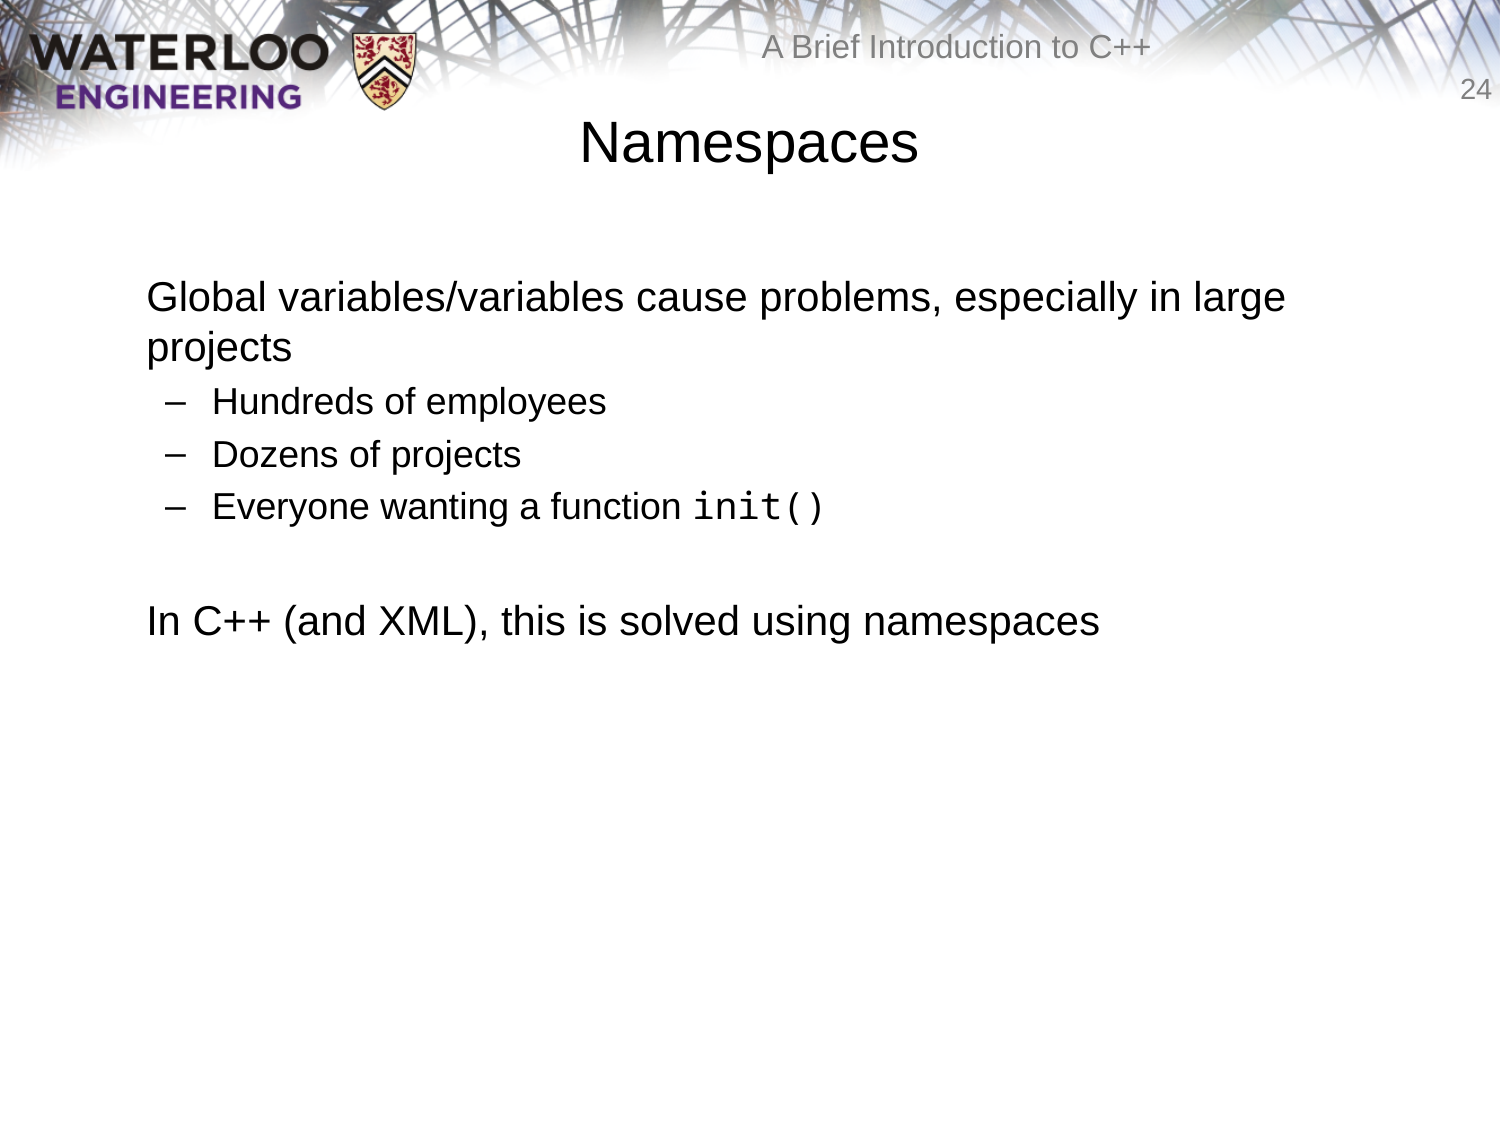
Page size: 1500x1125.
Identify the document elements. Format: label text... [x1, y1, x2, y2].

title Namespaces [74, 44, 1426, 233]
picture [0, 0, 1500, 1125]
list Global variables/variables cause problems, especially in large projects Hundreds of employees Dozens of projects Everyone wanting a function init() In C++ (and XML), this is solved using namespaces [74, 262, 1426, 1006]
